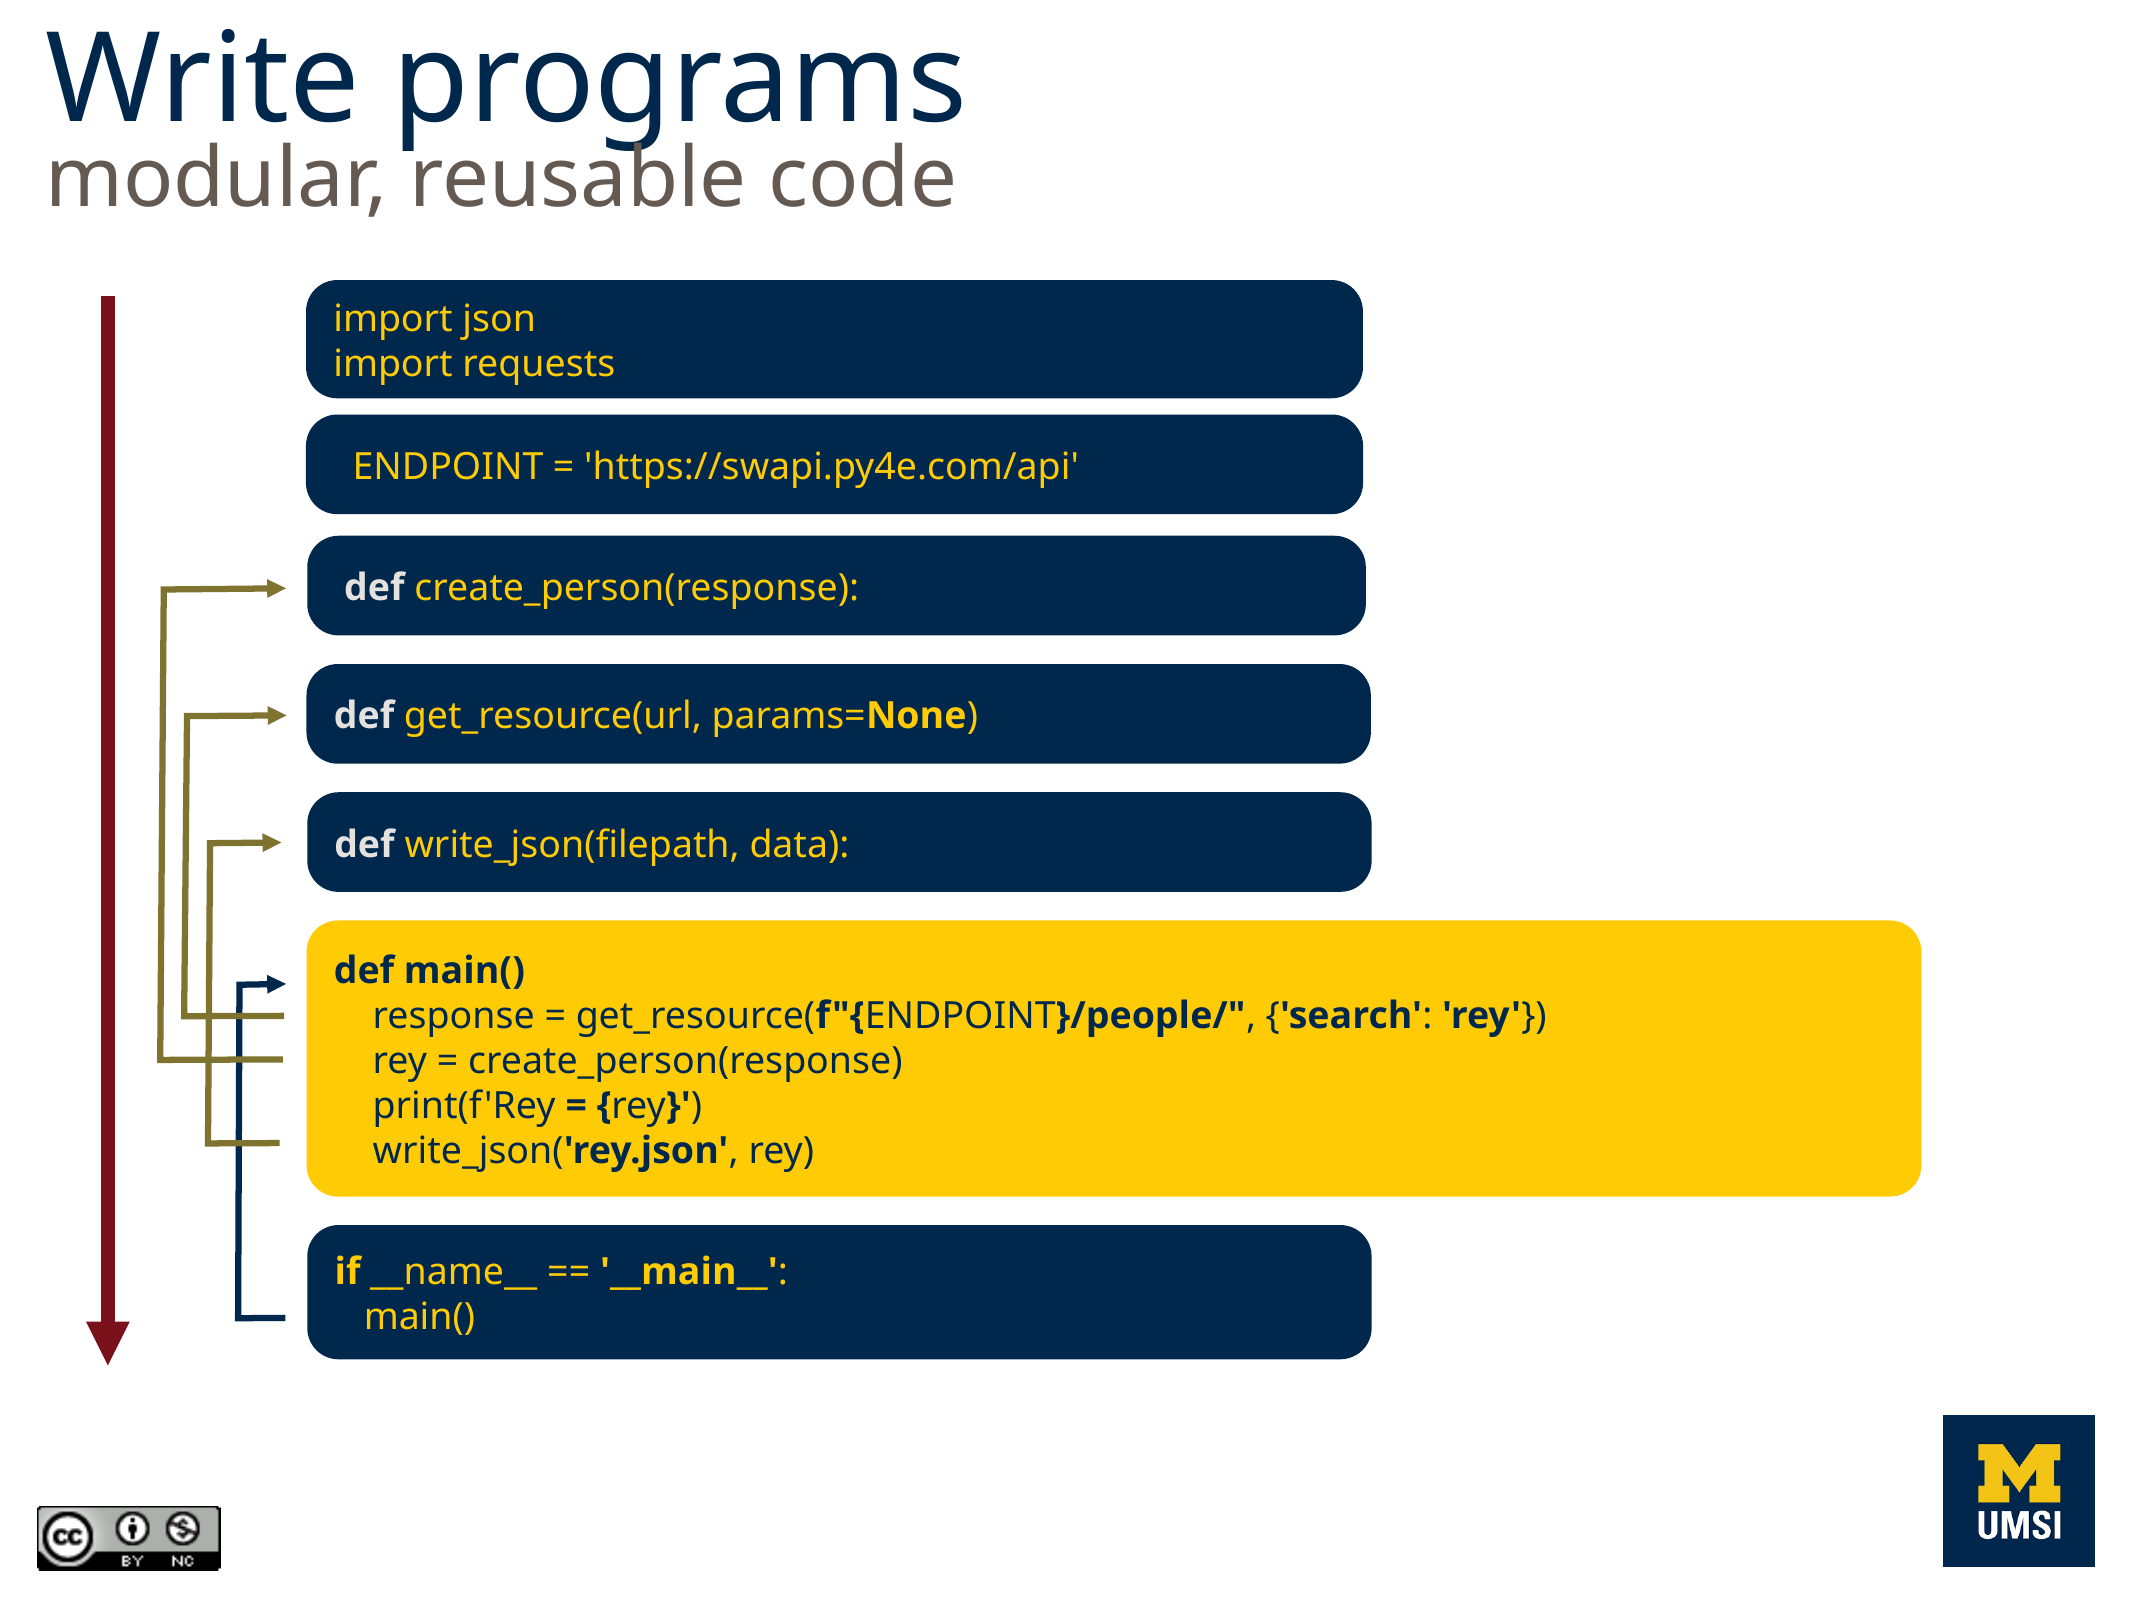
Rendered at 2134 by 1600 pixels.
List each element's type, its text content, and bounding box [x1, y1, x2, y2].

text_box [238, 983, 286, 1319]
text_box def main() response = get_resource(f"{ENDPOINT}/people/", {'search': 'rey'}) rey = create_person(response) print(f'Rey = {rey}') write_json('rey.json', rey) [306, 920, 1922, 1197]
picture [37, 1506, 221, 1571]
text_box if __name__ == '__main__': main() [307, 1225, 1372, 1360]
picture [1943, 1415, 2095, 1567]
text_box def get_resource(url, params=None) [306, 664, 1371, 764]
text_box ENDPOINT = 'https://swapi.py4e.com/api' [305, 414, 1364, 515]
list modular, reusable code [36, 112, 2097, 232]
text_box def write_json(filepath, data): [307, 792, 1372, 892]
text_box [207, 836, 282, 1144]
text_box [160, 582, 286, 1061]
text_box def create_person(response): [307, 535, 1366, 636]
text_box import json import requests [306, 280, 1363, 399]
text_box [101, 295, 115, 1366]
list Write programs [36, 0, 2097, 112]
